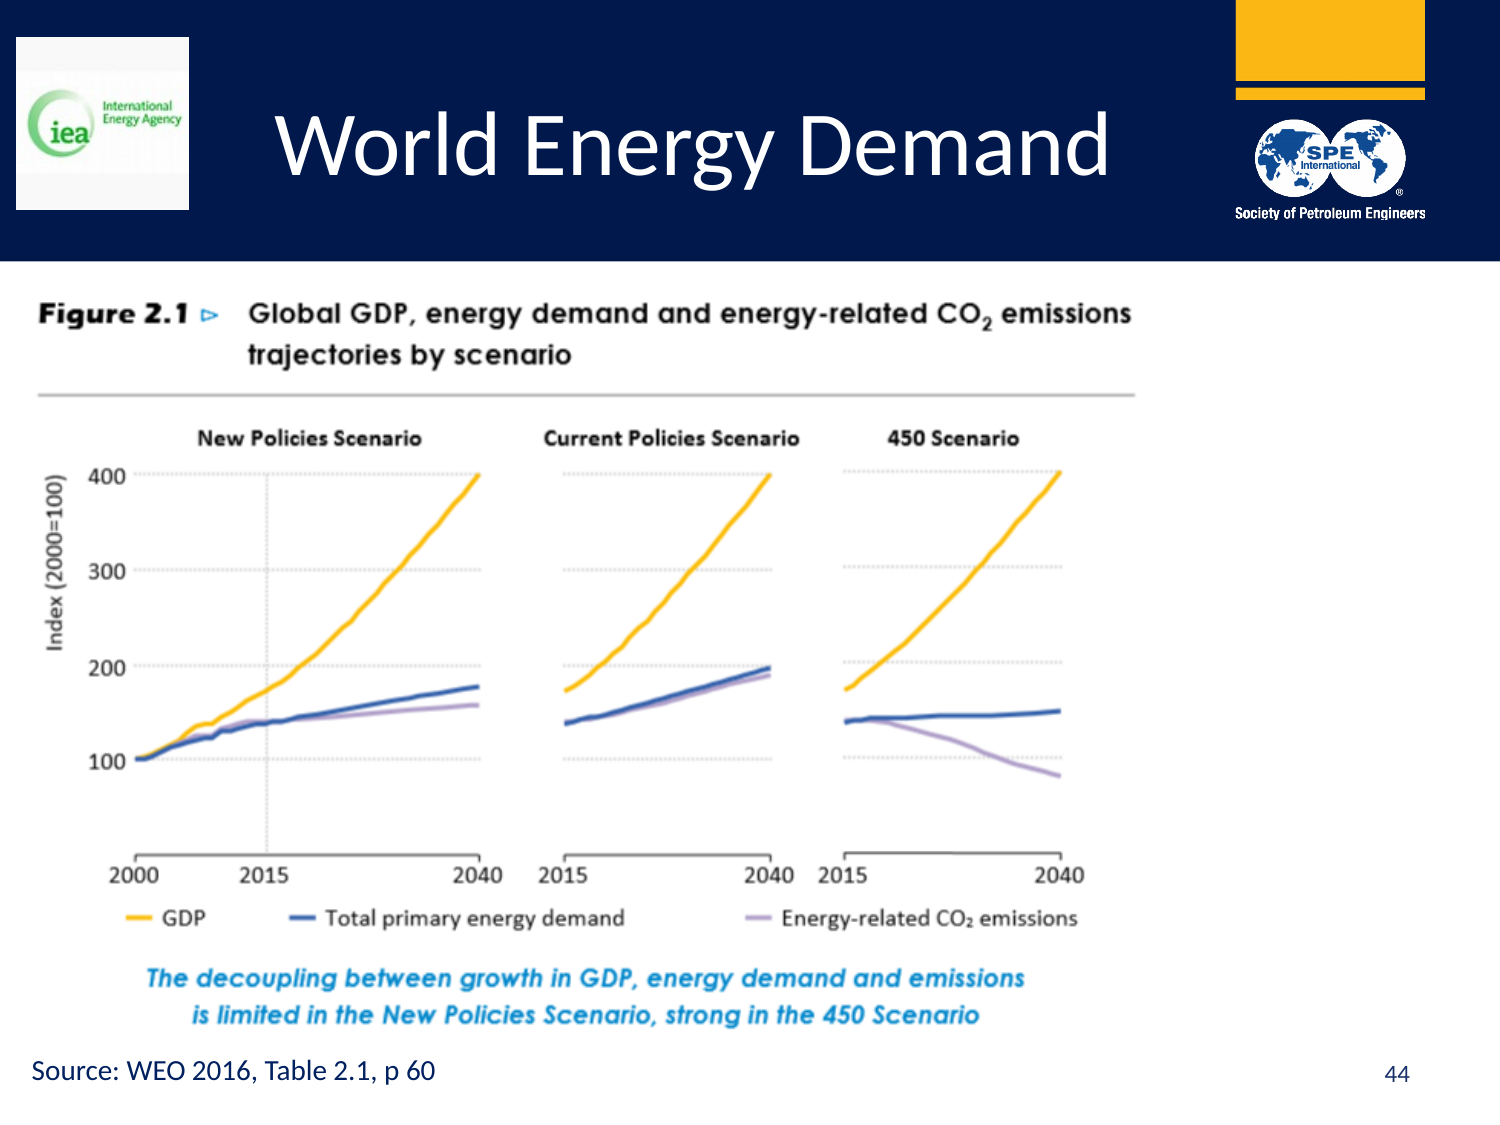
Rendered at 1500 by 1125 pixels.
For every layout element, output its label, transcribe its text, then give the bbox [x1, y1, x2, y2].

title World Energy Demand [188, 45, 1200, 233]
picture [17, 278, 1150, 1046]
slide_number 44 [1154, 1042, 1425, 1103]
picture [16, 36, 189, 210]
text_box Source: WEO 2016, Table 2.1, p 60 [16, 1044, 1258, 1125]
